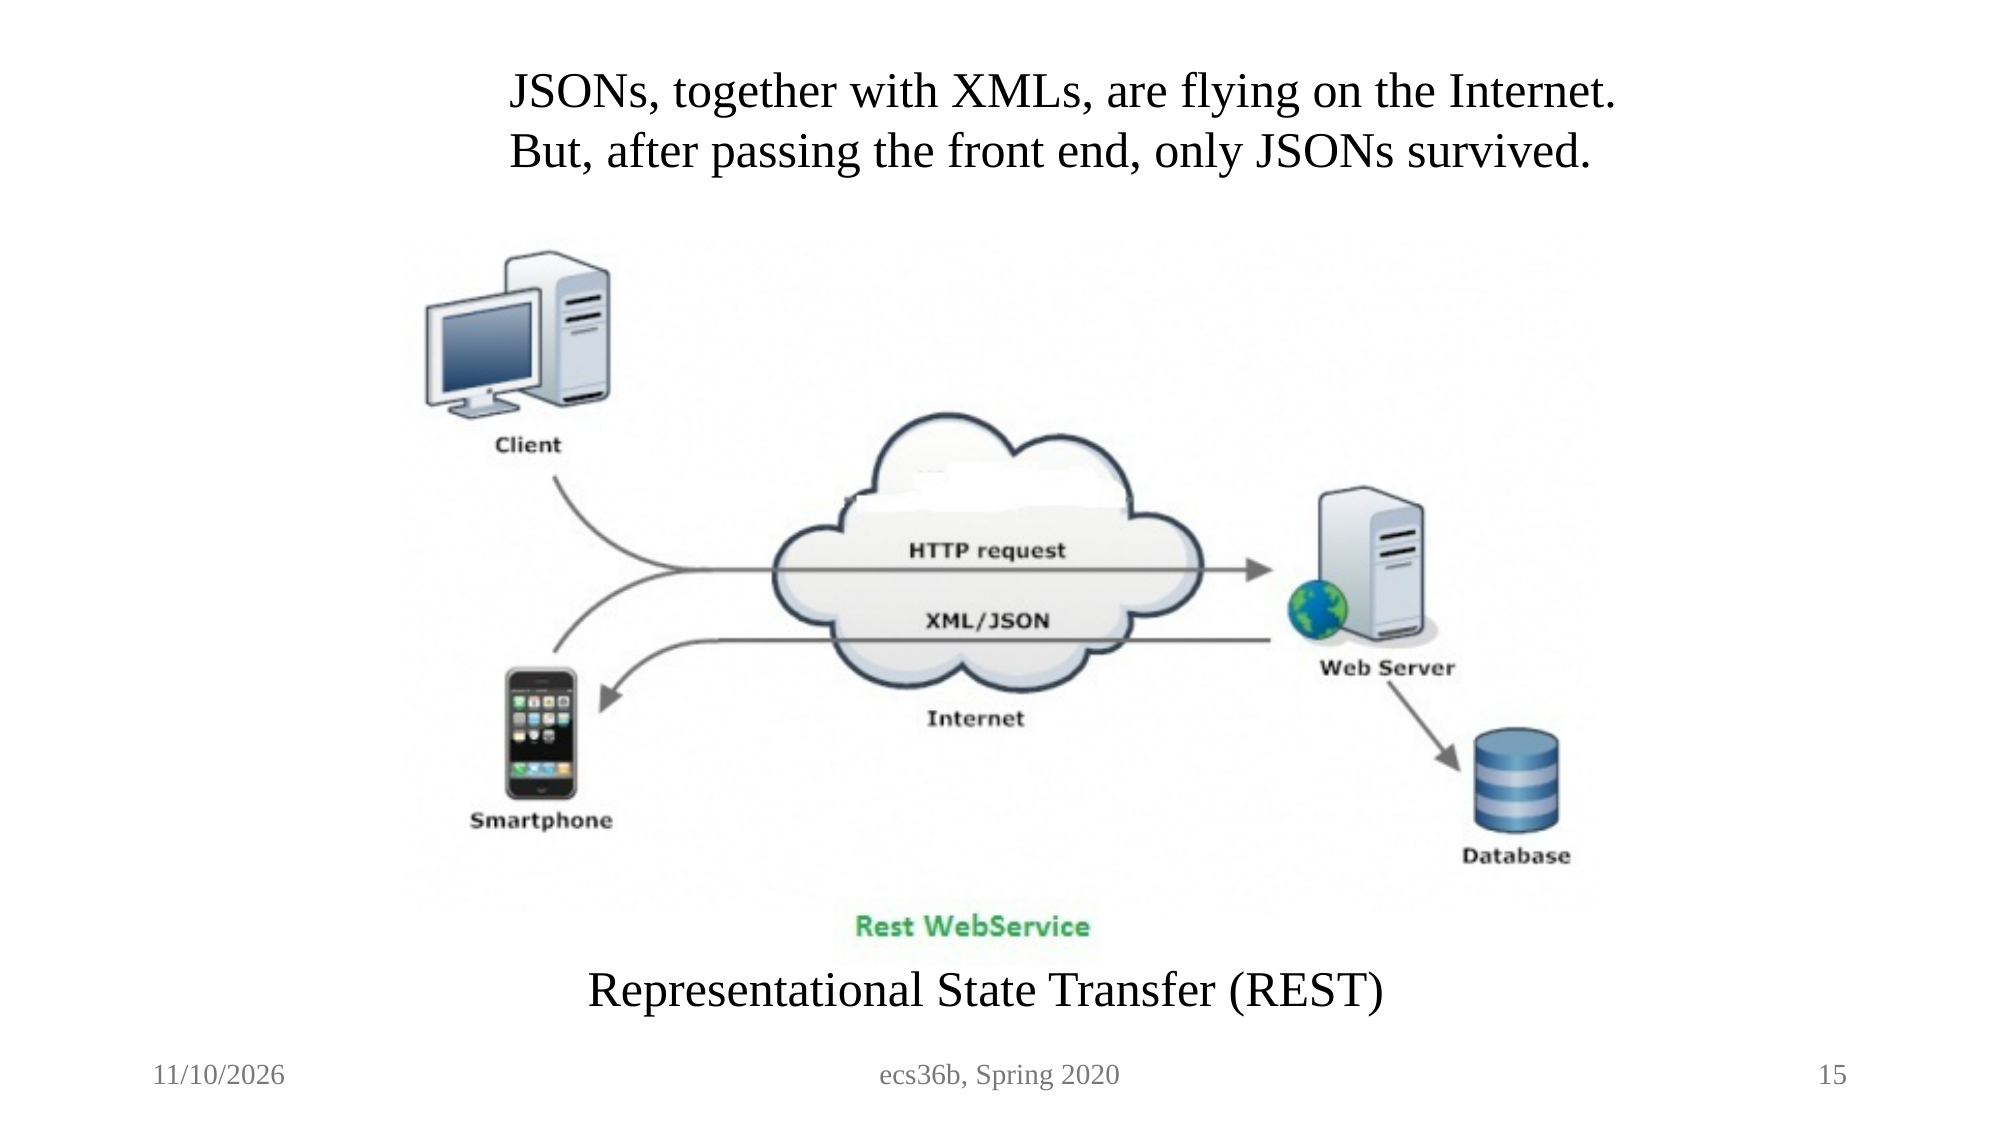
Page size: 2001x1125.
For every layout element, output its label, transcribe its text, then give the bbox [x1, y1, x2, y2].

picture [404, 237, 1596, 975]
slide_number 15 [1412, 1042, 1863, 1103]
text_box Representational State Transfer (REST) [486, 975, 1499, 1024]
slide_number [137, 1042, 588, 1103]
text_box JSONs, together with XMLs, are flying on the Internet. But, after passing the front end, only JSONs survived. [494, 49, 1633, 185]
footer ecs36b, Spring 2020 [662, 1042, 1338, 1103]
